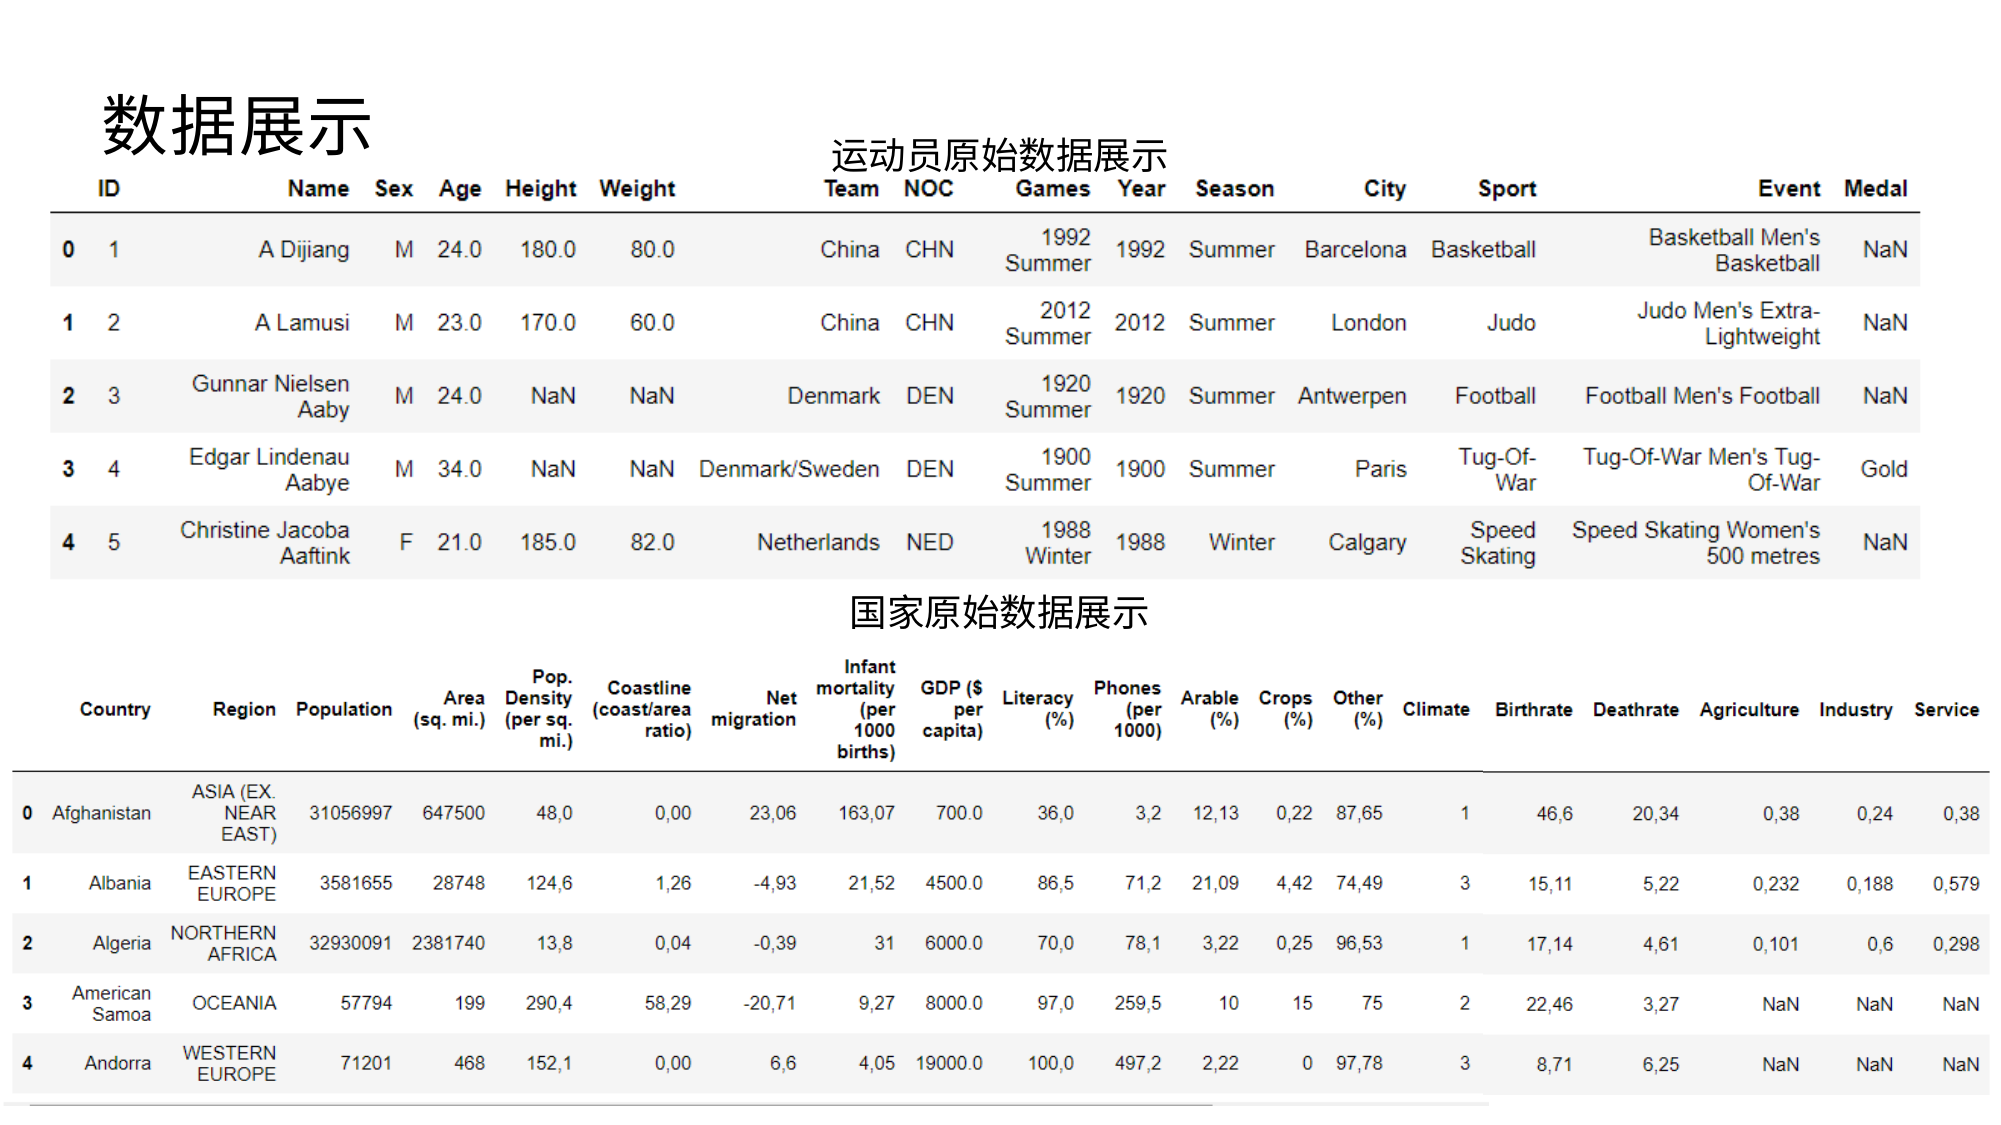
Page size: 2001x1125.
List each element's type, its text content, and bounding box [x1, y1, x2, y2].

picture [0, 637, 1991, 1106]
text_box 数据展示 [86, 76, 964, 160]
picture [49, 160, 1925, 590]
text_box 国家原始数据展示 [814, 590, 1186, 637]
text_box 运动员原始数据展示 [814, 124, 1186, 160]
